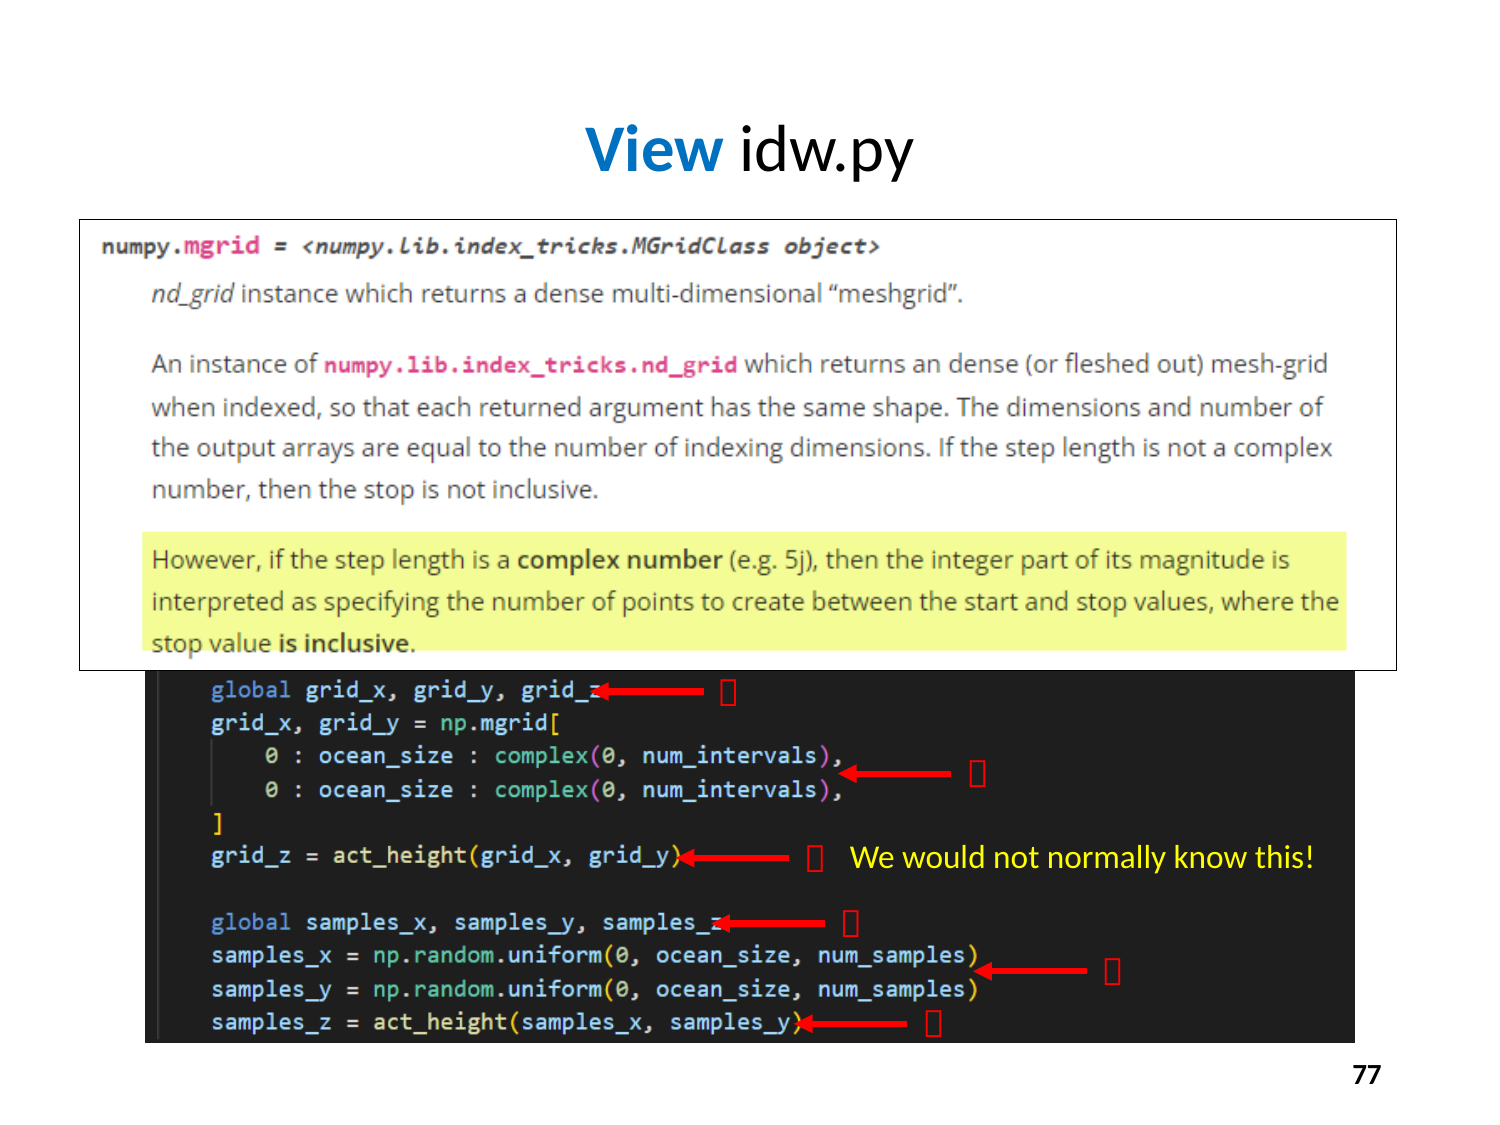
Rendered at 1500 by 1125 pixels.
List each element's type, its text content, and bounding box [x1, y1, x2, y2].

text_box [837, 742, 1015, 804]
picture [79, 219, 1397, 1043]
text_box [711, 892, 888, 954]
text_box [589, 671, 766, 723]
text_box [793, 992, 971, 1054]
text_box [675, 827, 853, 888]
title View idw.py [103, 59, 1397, 219]
slide_number 77 [1059, 1042, 1397, 1103]
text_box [973, 940, 1150, 1001]
